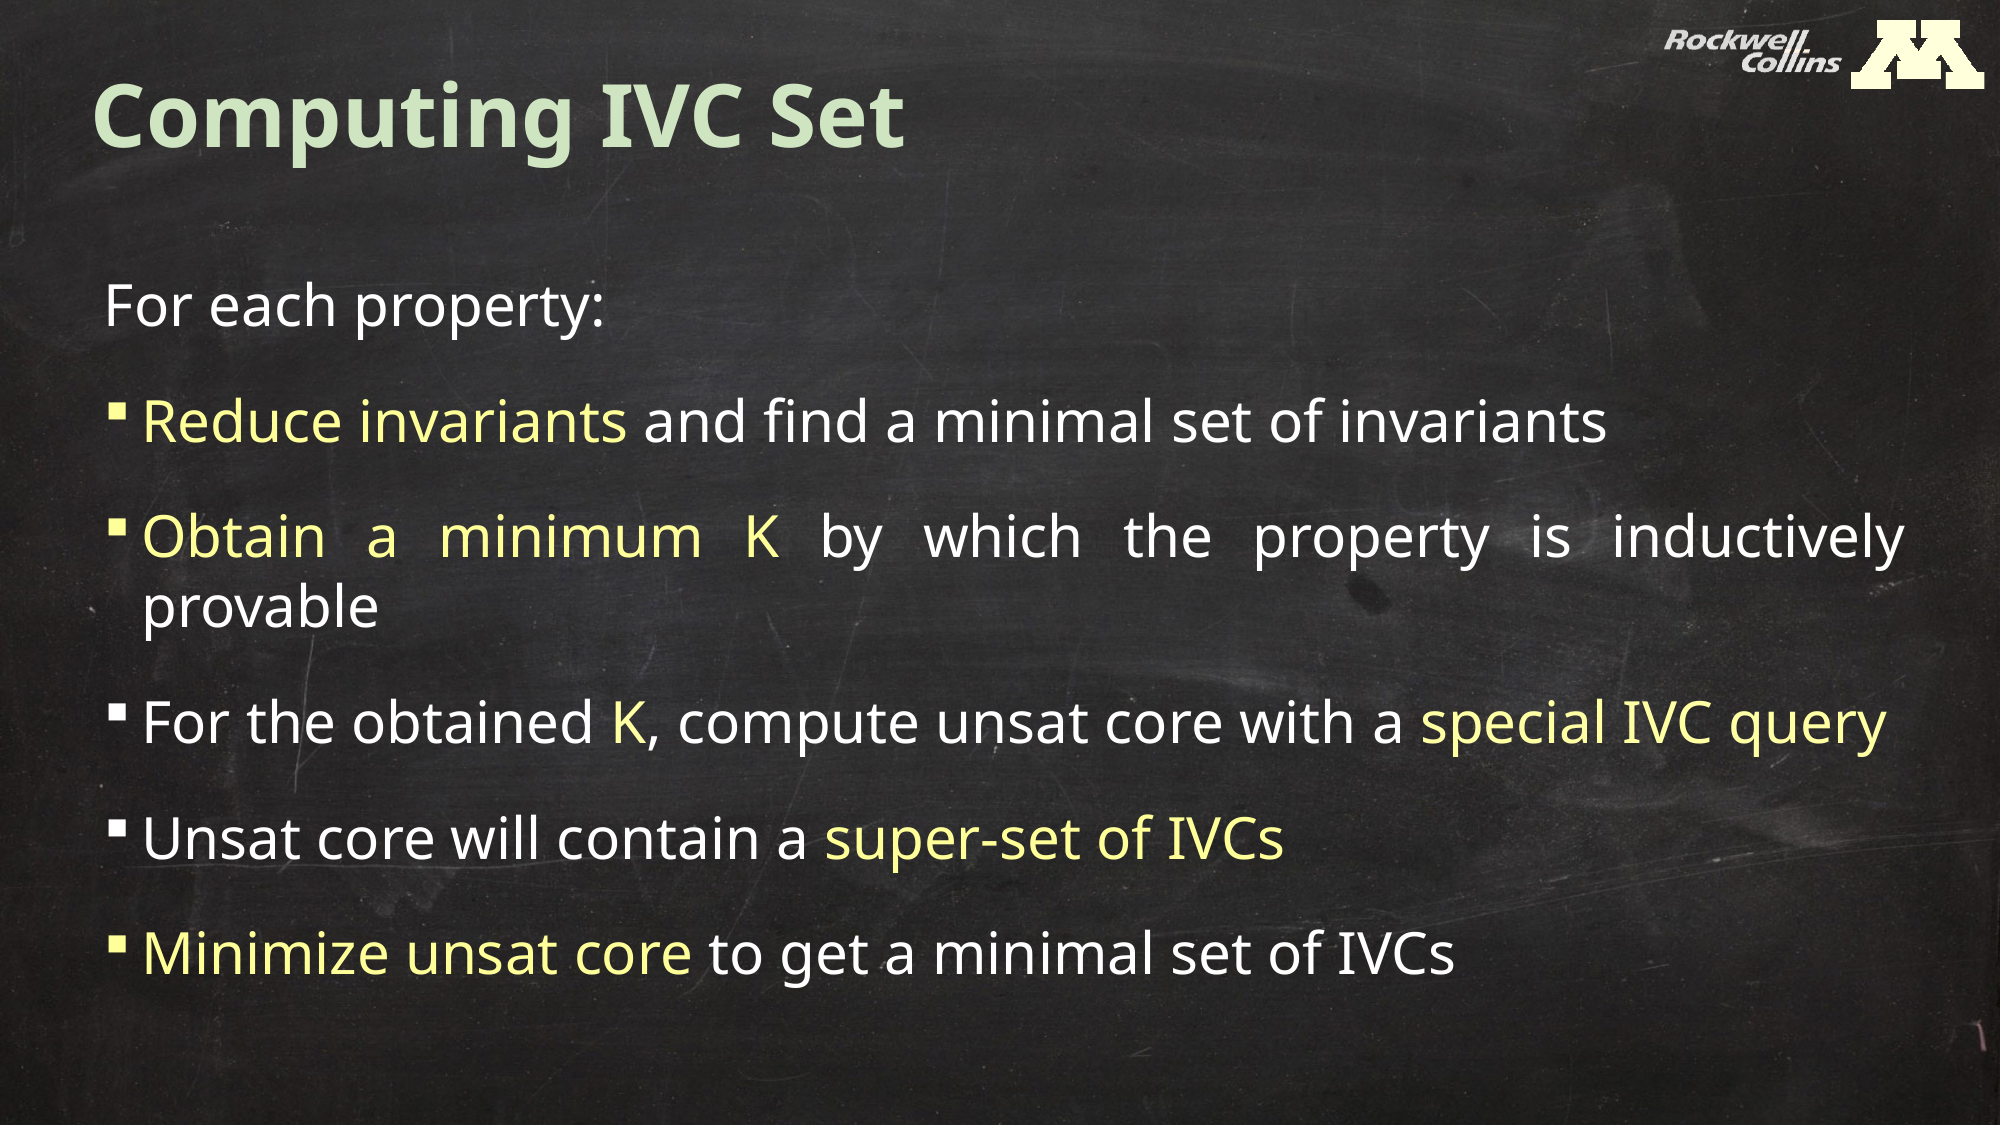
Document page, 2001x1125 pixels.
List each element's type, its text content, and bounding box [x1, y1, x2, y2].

list For each property: Reduce invariants and find a minimal set of invariants Obtain a minimum K by which the property is inductively provable For the obtained K, compute unsat core with a special IVC query Unsat core will contain a super-set of IVCs Minimize unsat core to get a minimal set of IVCs [88, 260, 1921, 1014]
picture [0, 0, 2000, 1125]
title Computing IVC Set [75, 36, 1702, 204]
